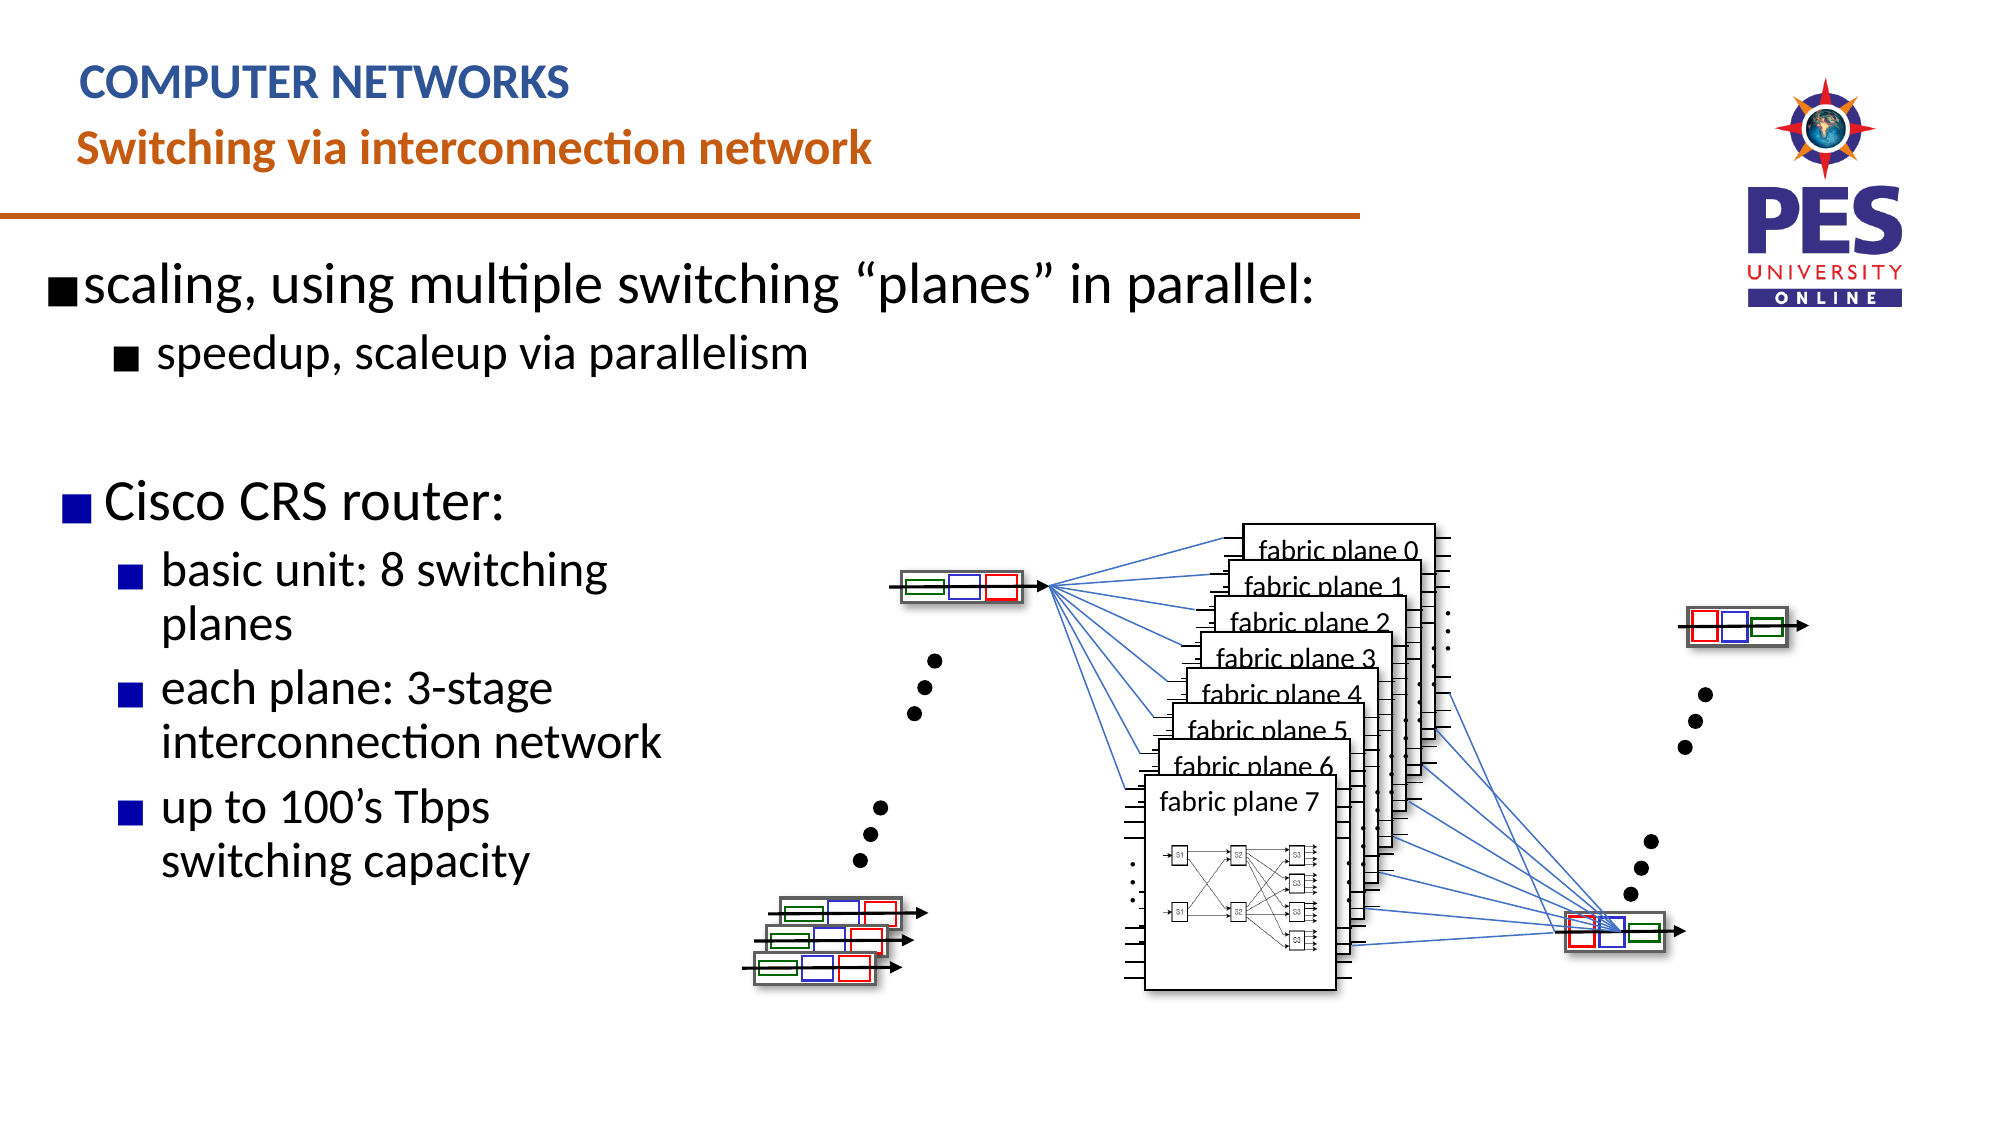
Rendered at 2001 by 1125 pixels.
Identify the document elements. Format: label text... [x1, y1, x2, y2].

picture [1163, 836, 1318, 957]
text_box COMPUTER NETWORKS [64, 41, 1295, 106]
picture [1748, 76, 1902, 307]
text_box Cisco CRS router: basic unit: 8 switching planes each plane: 3-stage interconnection network up to 100’s Tbps switching capacity [31, 462, 690, 1048]
text_box Switching via interconnection network [60, 106, 1374, 182]
list scaling, using multiple switching “planes” in parallel: speedup, scaleup via parallelism [28, 245, 1766, 414]
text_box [741, 523, 1810, 991]
